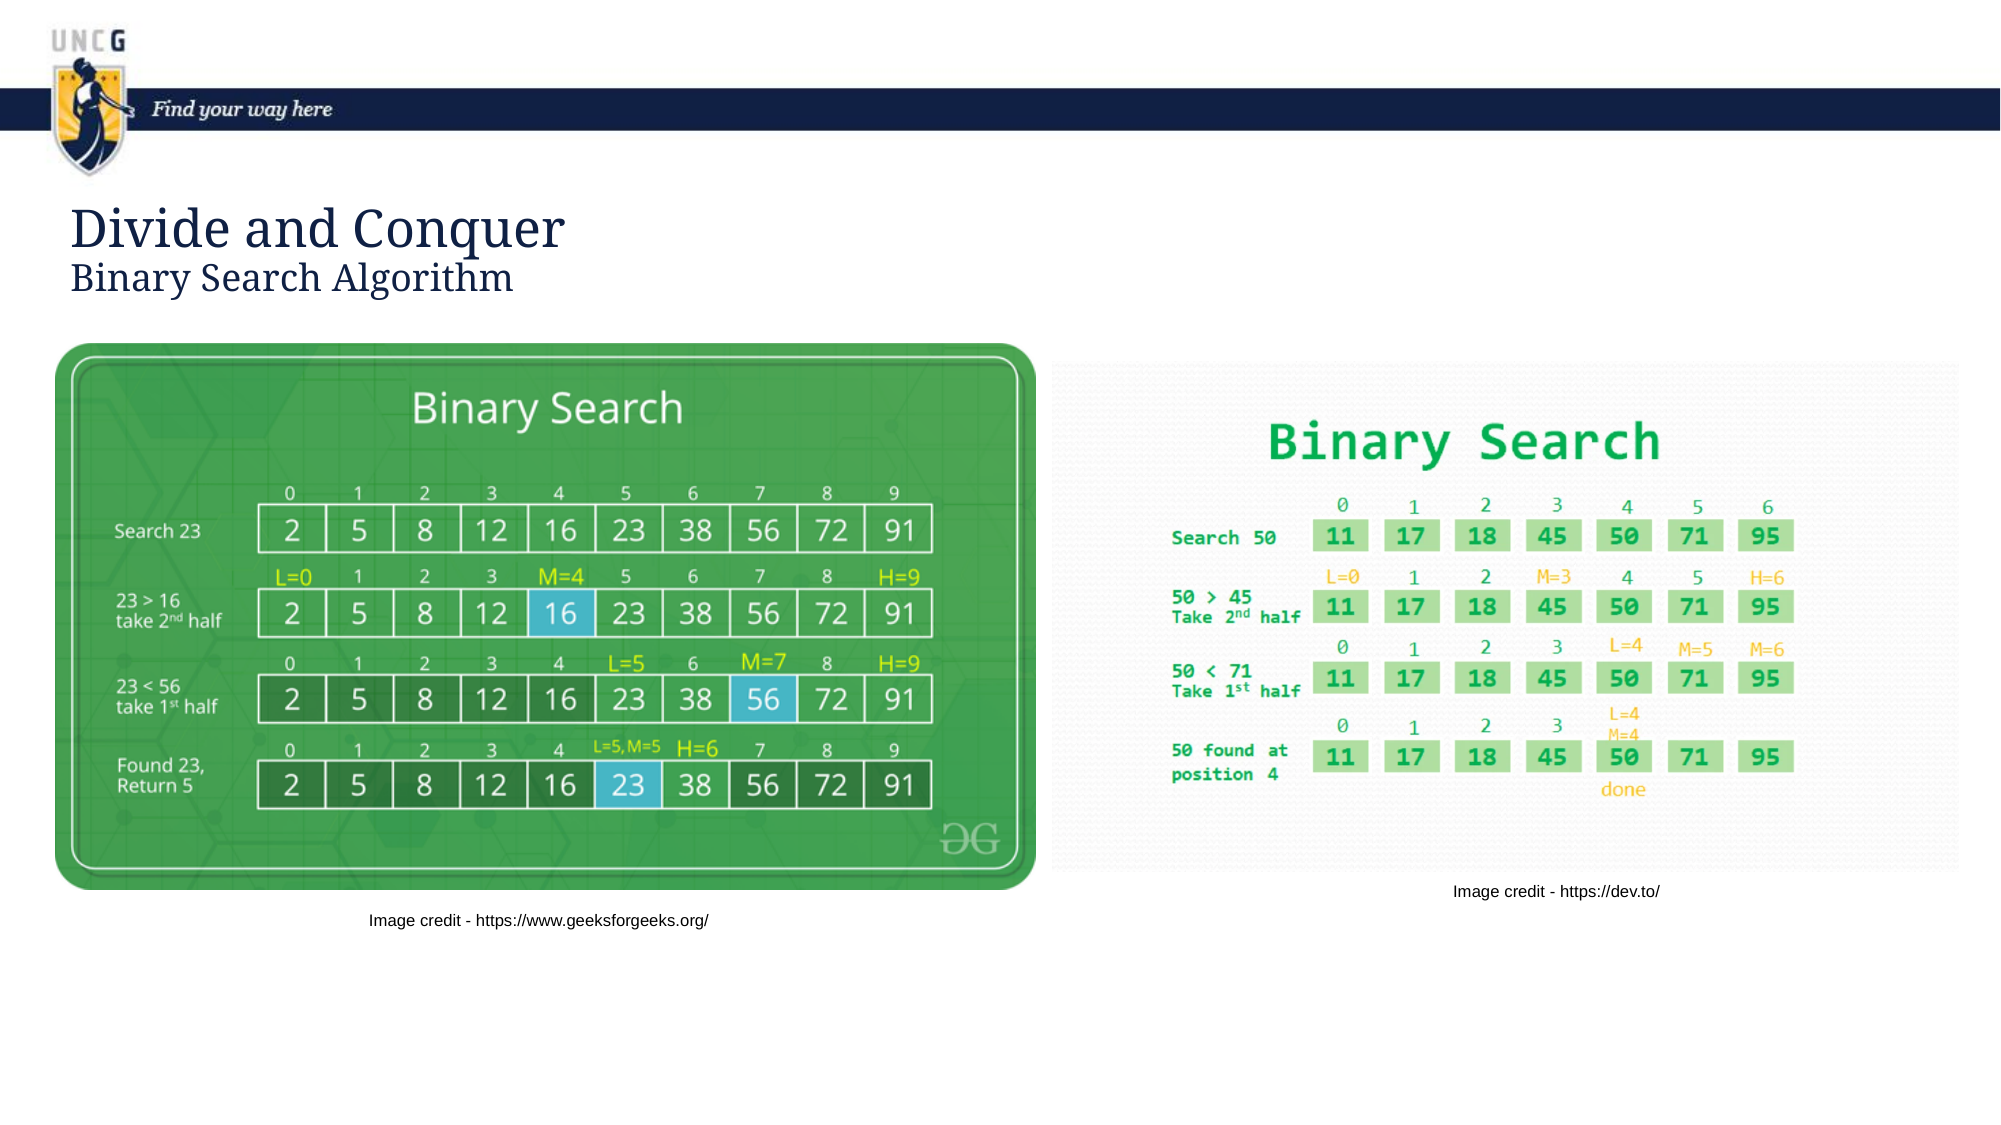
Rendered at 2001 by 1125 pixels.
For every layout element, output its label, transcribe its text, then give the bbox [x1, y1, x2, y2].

title Divide and Conquer Binary Search Algorithm [55, 192, 1556, 308]
text_box Image credit - https://dev.to/ [1438, 879, 1724, 912]
picture [0, 0, 2001, 1125]
text_box Image credit - https://www.geeksforgeeks.org/ [354, 899, 796, 940]
